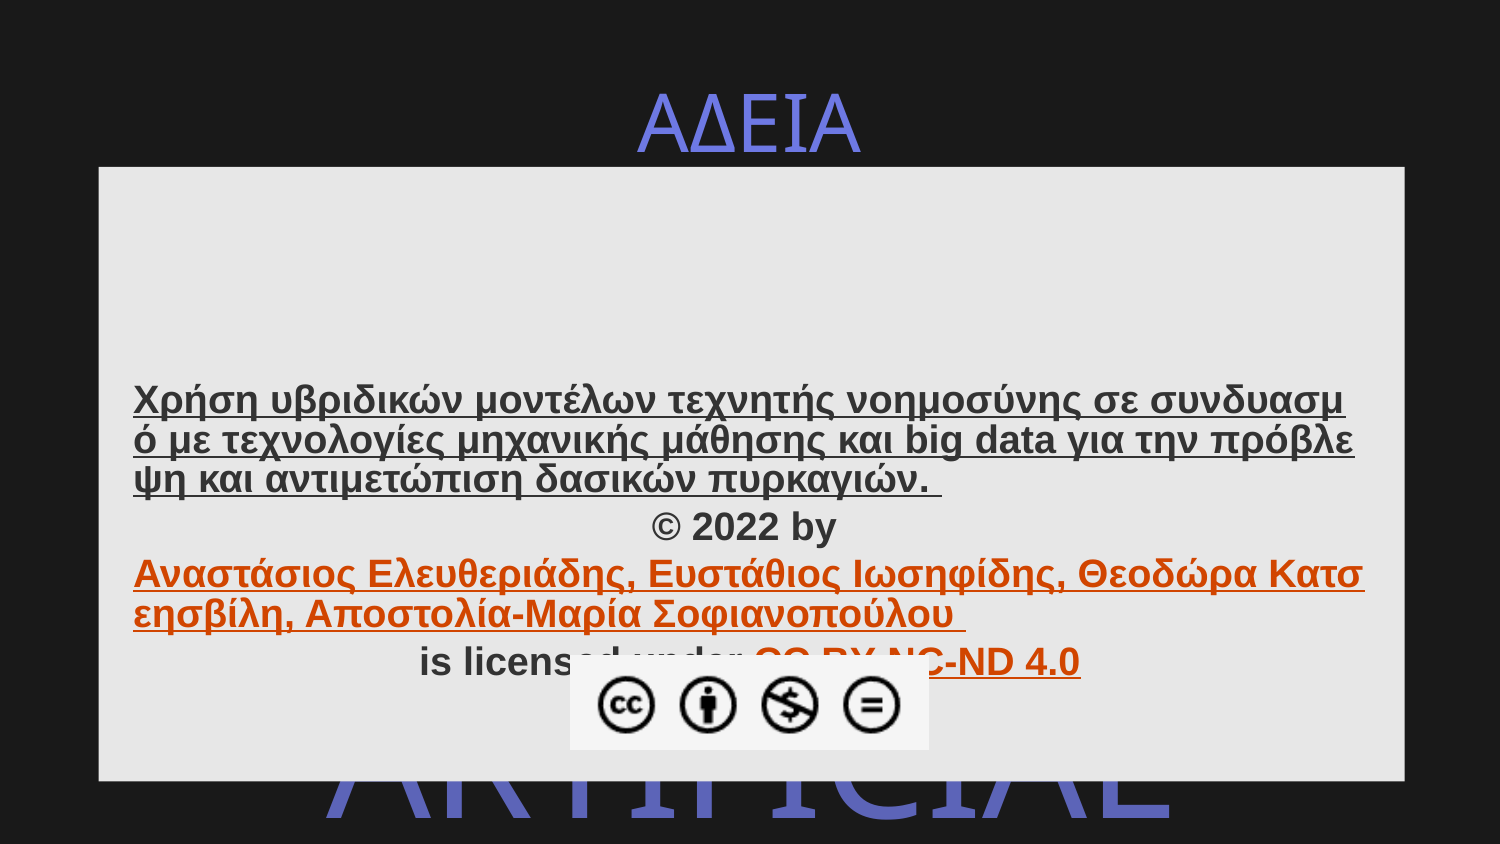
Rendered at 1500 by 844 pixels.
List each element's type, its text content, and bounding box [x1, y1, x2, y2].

title ΑΔΕΙΑ [118, 72, 1382, 167]
list Χρήση υβριδικών μοντέλων τεχνητής νοημοσύνης σε συνδυασμό με τεχνολογίες μηχανικής μάθησης και big data για την πρόβλεψη και αντιμετώπιση δασικών πυρκαγιών. © 2022 by Αναστάσιος Ελευθεριάδης, Ευστάθιος Ιωσηφίδης, Θεοδώρα Κατσεησβίλη, Αποστολία-Μαρία Σοφιανοπούλου is licensed under CC BY-NC-ND 4.0 [118, 189, 1382, 750]
picture [570, 655, 930, 750]
